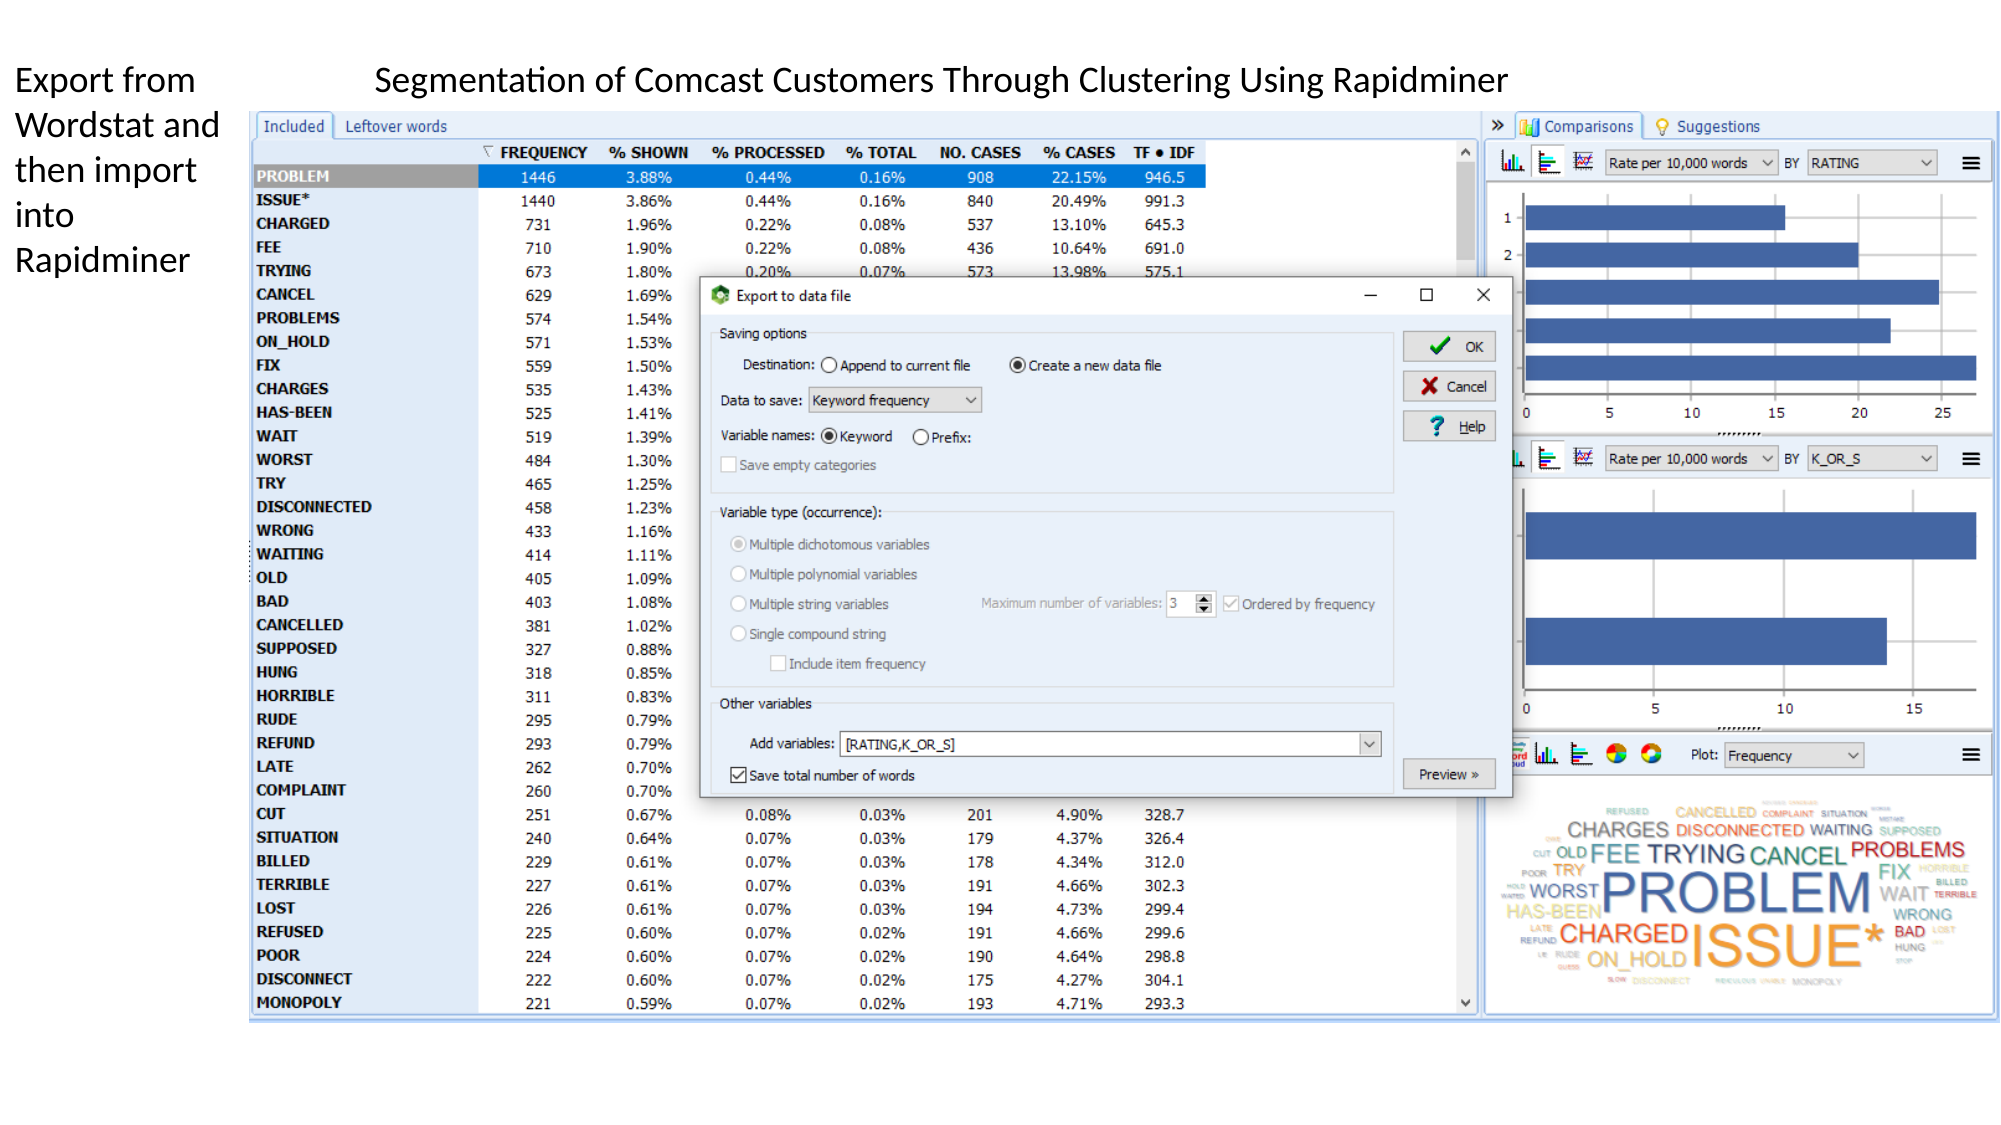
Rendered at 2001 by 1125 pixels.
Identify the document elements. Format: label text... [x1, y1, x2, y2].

text_box Export from Wordstat and then import into Rapidminer [0, 47, 250, 288]
text_box Segmentation of Comcast Customers Through Clustering Using Rapidminer [250, 47, 1635, 108]
picture [249, 111, 2000, 1023]
